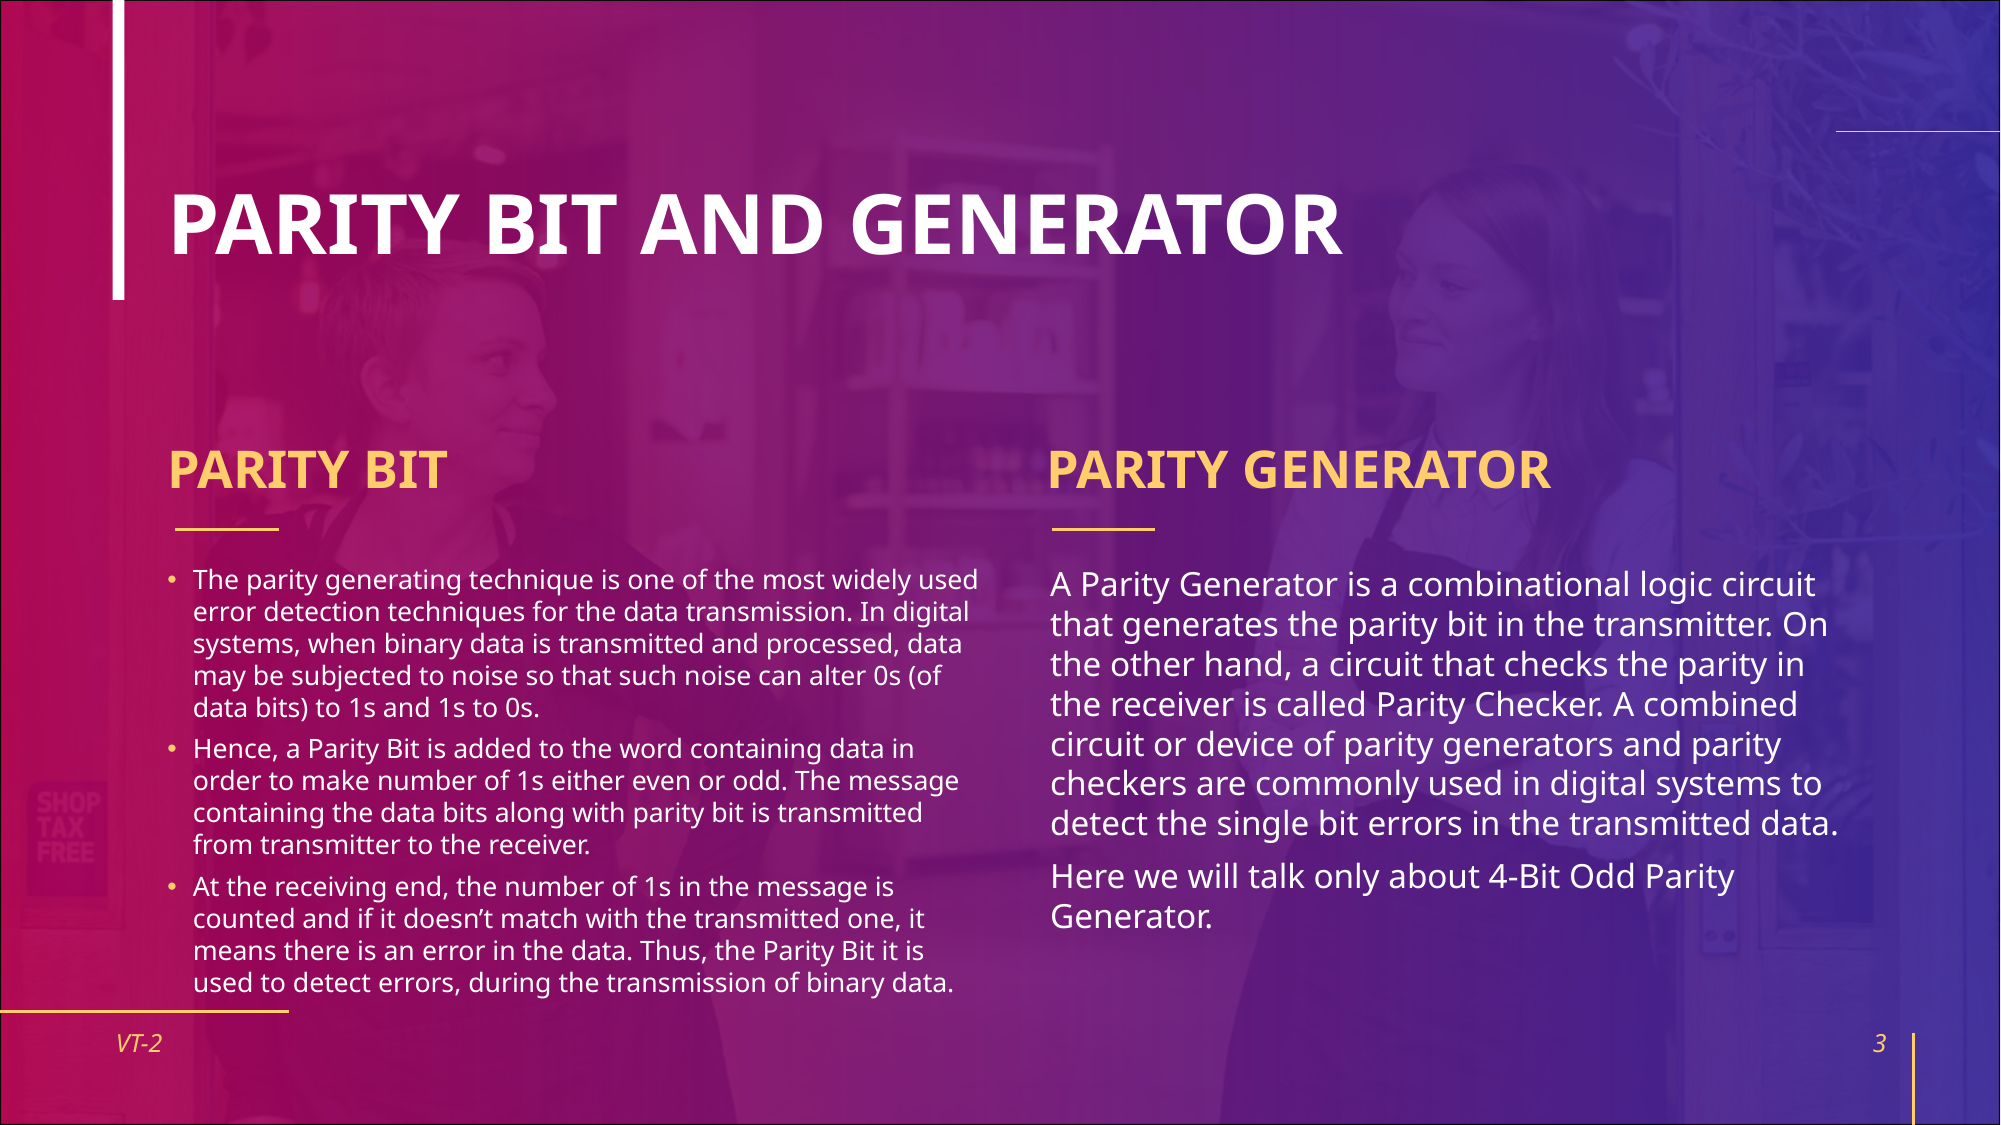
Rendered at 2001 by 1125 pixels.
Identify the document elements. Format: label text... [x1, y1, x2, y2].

title PARITY BIT AND GENERATOR [152, 118, 1878, 337]
list The parity generating technique is one of the most widely used error detection techniques for the data transmission. In digital systems, when binary data is transmitted and processed, data may be subjected to noise so that such noise can alter 0s (of data bits) to 1s and 1s to 0s. Hence, a Parity Bit is added to the word containing data in order to make number of 1s either even or odd. The message containing the data bits along with parity bit is transmitted from transmitter to the receiver. At the receiving end, the number of 1s in the message is counted and if it doesn’t match with the transmitted one, it means there is an error in the data. Thus, the Parity Bit it is used to detect errors, during the transmission of binary data. [152, 555, 999, 1011]
footer VT-2 [100, 1015, 636, 1075]
list PARITY GENERATOR [1030, 372, 1882, 508]
list PARITY BIT [152, 372, 999, 508]
list A Parity Generator is a combinational logic circuit that generates the parity bit in the transmitter. On the other hand, a circuit that checks the parity in the receiver is called Parity Checker. A combined circuit or device of parity generators and parity checkers are commonly used in digital systems to detect the single bit errors in the transmitted data. Here we will talk only about 4-Bit Odd Parity Generator. [1035, 555, 1882, 1011]
slide_number 3 [1451, 1015, 1902, 1075]
